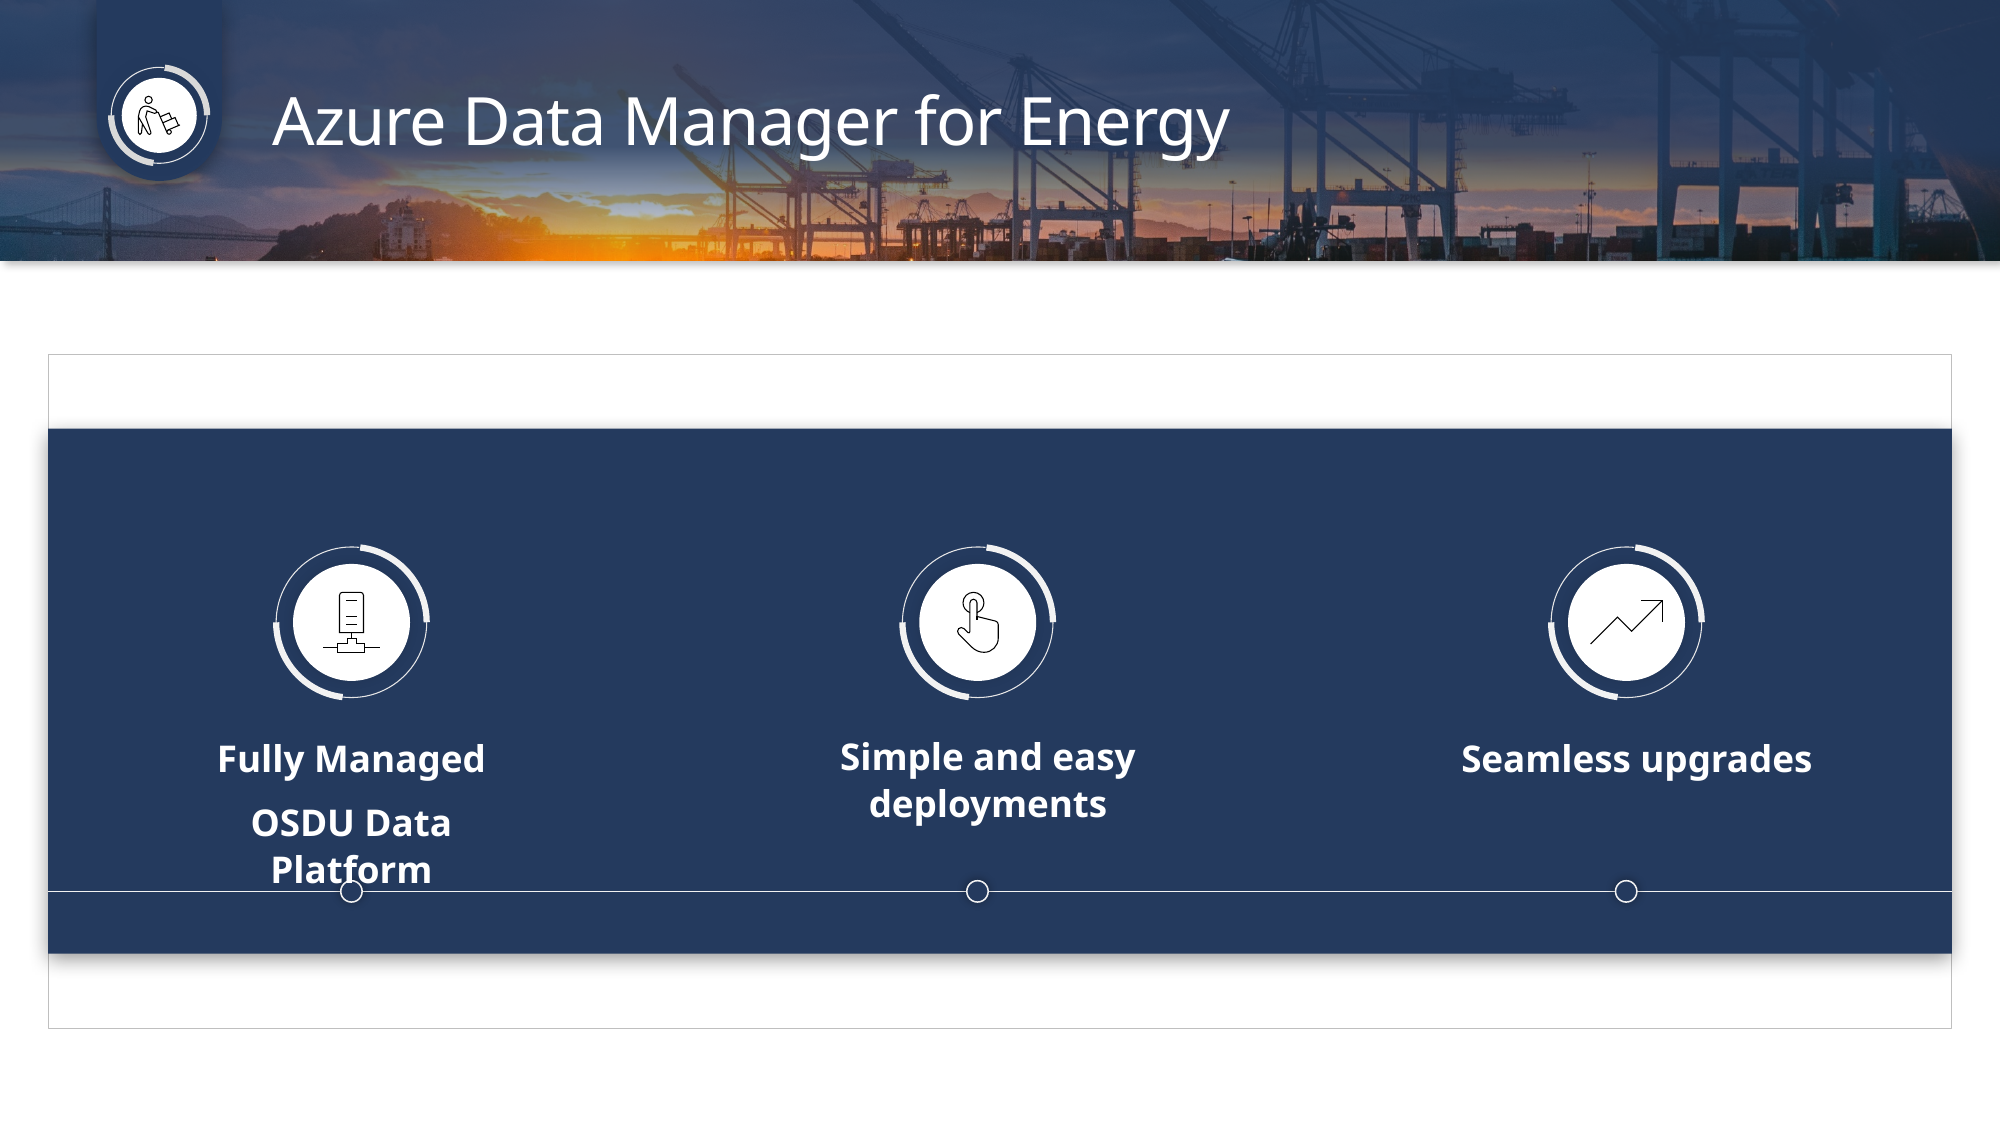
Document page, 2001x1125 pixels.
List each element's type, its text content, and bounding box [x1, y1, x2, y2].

text_box [1614, 879, 1638, 891]
text_box Simple and easy deployments [811, 730, 1165, 826]
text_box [0, 0, 2000, 261]
text_box [966, 892, 989, 903]
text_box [902, 546, 1054, 698]
text_box [340, 892, 363, 903]
text_box [47, 428, 1953, 891]
text_box Fully Managed OSDU Data Platform [169, 732, 534, 891]
text_box [966, 879, 989, 891]
text_box [1614, 892, 1638, 903]
text_box [47, 353, 1953, 427]
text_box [275, 546, 427, 698]
text_box [47, 972, 1953, 1029]
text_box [96, 0, 223, 182]
text_box [47, 892, 1953, 954]
text_box Seamless upgrades [1426, 732, 1848, 780]
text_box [1550, 546, 1702, 698]
